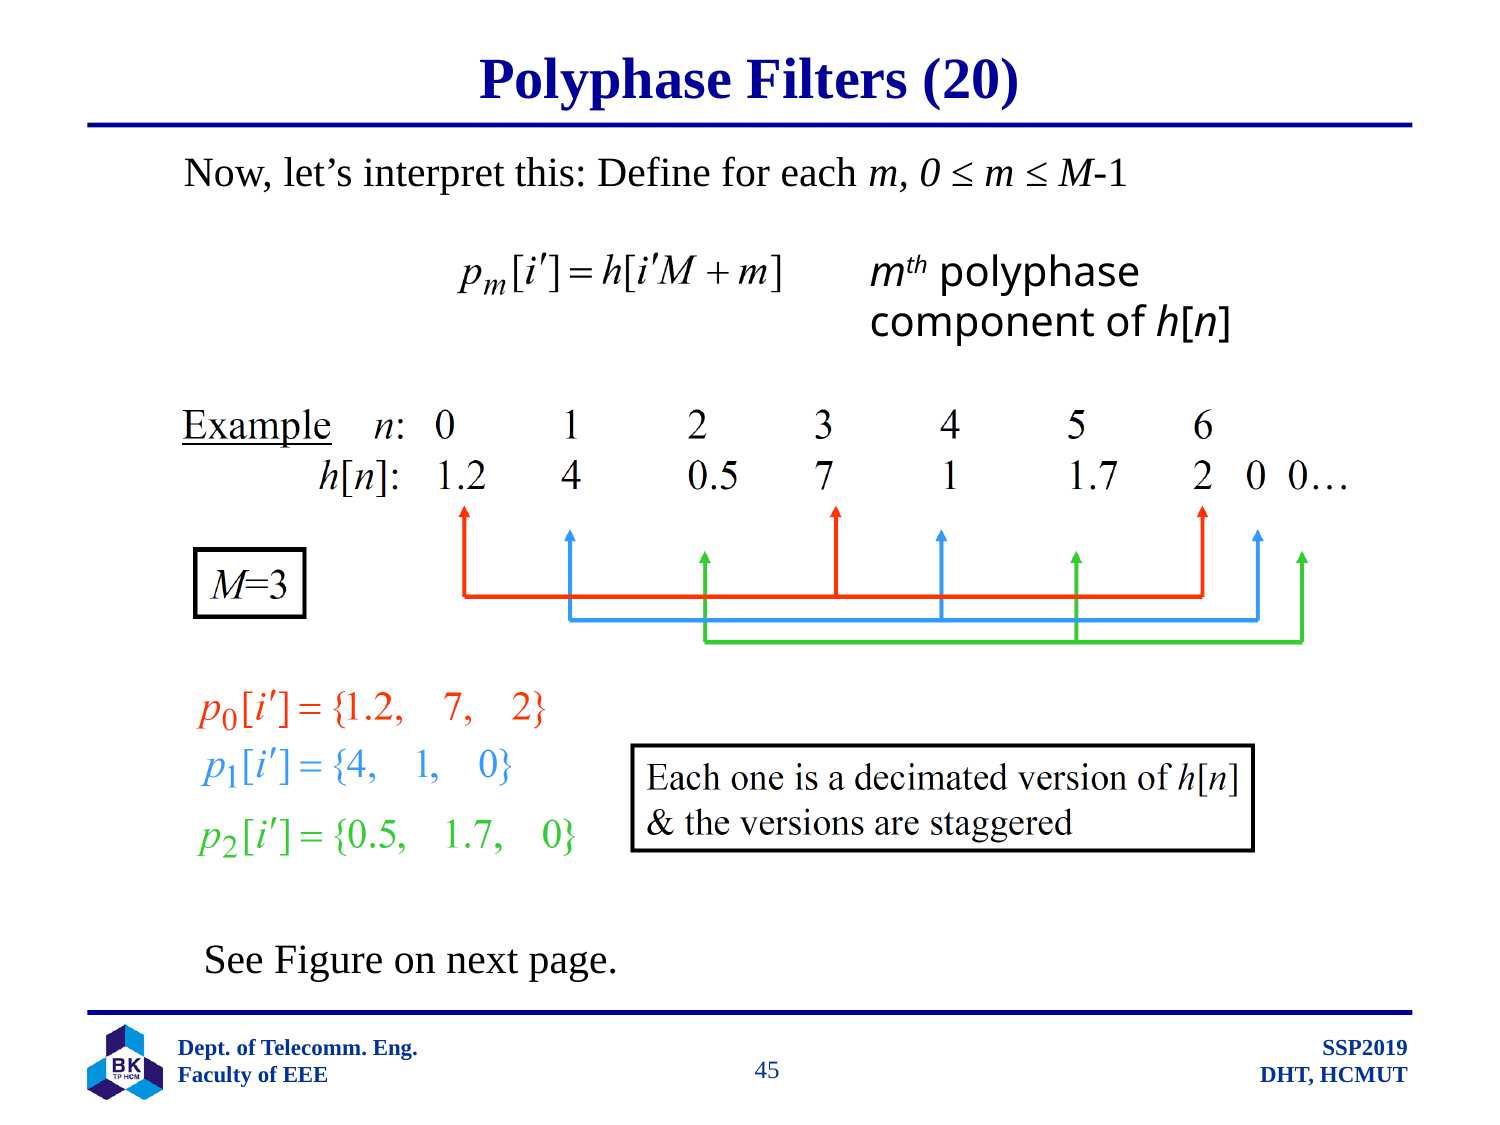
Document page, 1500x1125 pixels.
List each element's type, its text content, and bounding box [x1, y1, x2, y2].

picture [87, 1024, 163, 1100]
text_box mth polyphase component of h[n] [854, 237, 1247, 353]
text_box See Figure on next page. [188, 924, 634, 990]
list Now, let’s interpret this: Define for each m, 0 ≤ m ≤ M-1 [112, 137, 1388, 988]
slide_number 45 [424, 1037, 976, 1101]
picture [187, 687, 1263, 866]
picture [162, 392, 1363, 651]
picture [449, 249, 788, 298]
title Polyphase Filters (20) [0, 37, 1500, 113]
